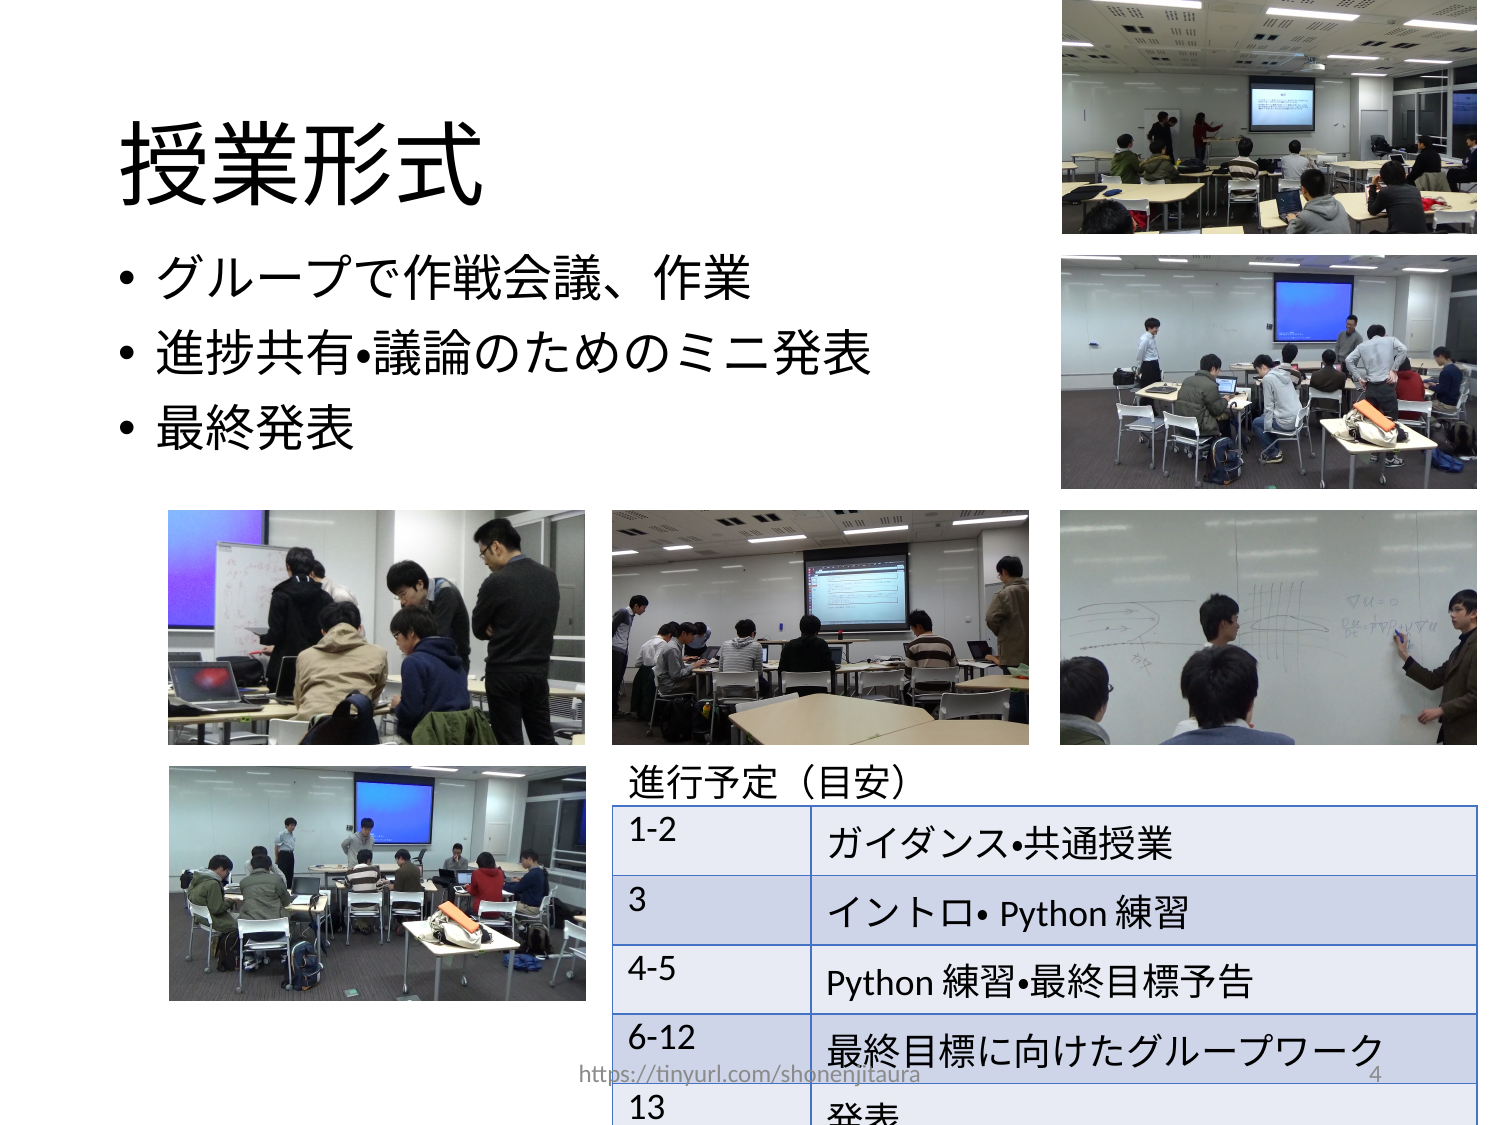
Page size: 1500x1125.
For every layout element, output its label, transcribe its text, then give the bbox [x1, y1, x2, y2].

table_cell 13 [613, 1103, 810, 1125]
table_cell 最終目標に向けたグループワーク [812, 1015, 1476, 1083]
title 授業形式 [103, 59, 1397, 246]
table_cell 4-5 [613, 946, 810, 1013]
picture [1061, 255, 1477, 489]
footer https://tinyurl.com/shonenjitaura [496, 1042, 1004, 1103]
table_cell 6-12 [613, 1015, 810, 1042]
list グループで作戦会議、作業 進捗共有・議論のためのミニ発表 最終発表 [103, 246, 1397, 960]
table_cell 発表 [812, 1084, 1476, 1125]
table_header ガイダンス・共通授業 [812, 807, 1476, 875]
text_box 進行予定（目安） [614, 751, 944, 812]
picture [168, 766, 586, 1001]
picture [168, 510, 585, 746]
picture [1062, 0, 1477, 234]
table_cell Python練習・最終目標予告 [812, 946, 1476, 1013]
table_cell イントロ・Python練習 [812, 876, 1476, 944]
picture [612, 510, 1029, 746]
table_cell 3 [613, 876, 810, 944]
table_header 1-2 [613, 807, 810, 875]
picture [1060, 510, 1477, 745]
slide_number 4 [1059, 1042, 1397, 1103]
